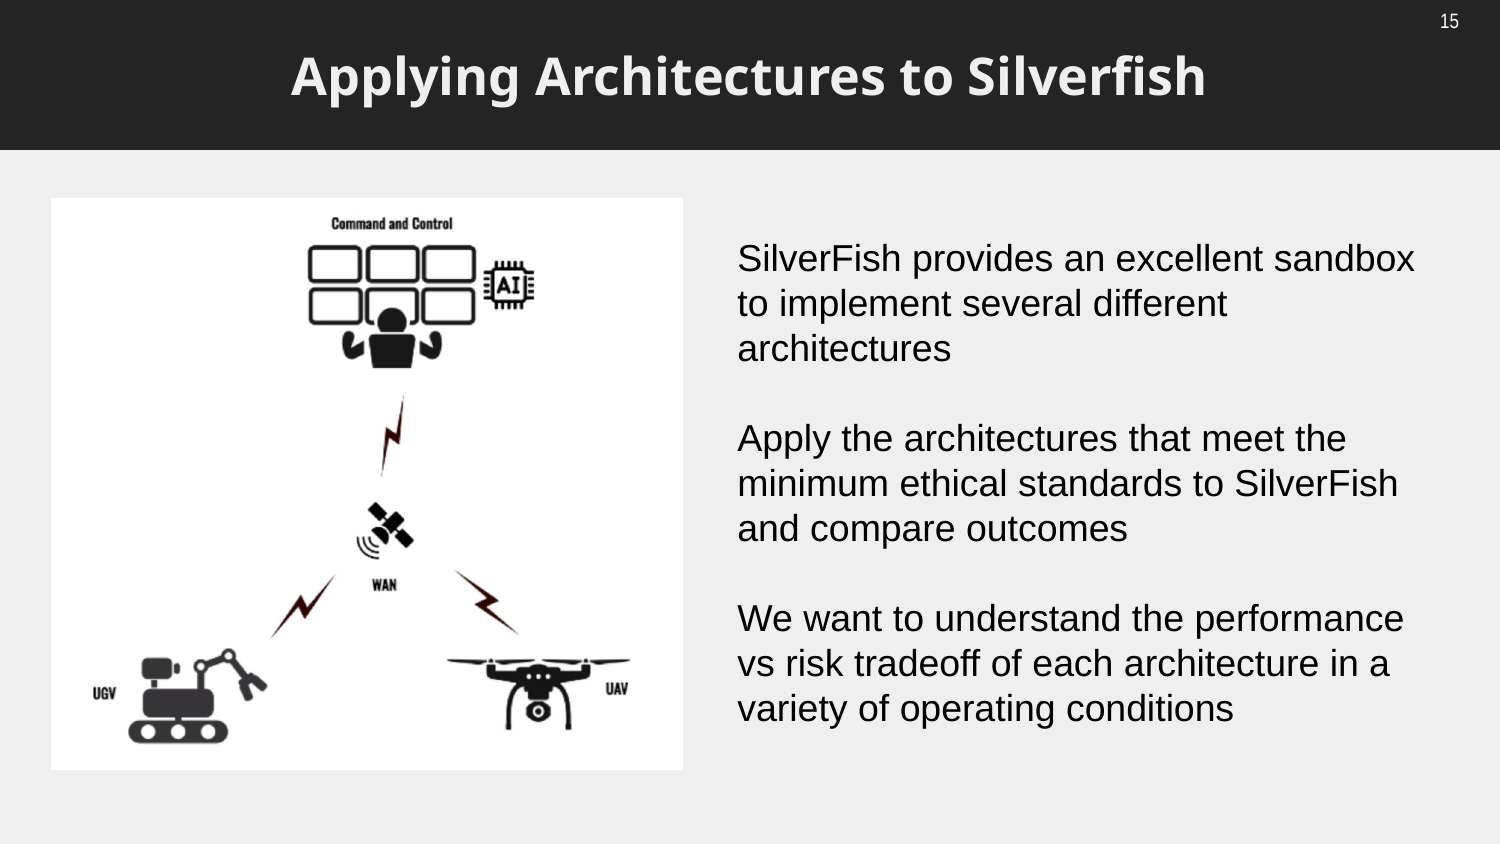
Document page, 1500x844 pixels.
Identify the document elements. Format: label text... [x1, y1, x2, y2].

title Applying Architectures to Silverfish [118, 28, 1382, 122]
picture [51, 197, 683, 770]
text_box SilverFish provides an excellent sandbox to implement several different architectures Apply the architectures that meet the minimum ethical standards to SilverFish and compare outcomes We want to understand the performance vs risk tradeoff of each architecture in a variety of operating conditions [722, 226, 1436, 737]
